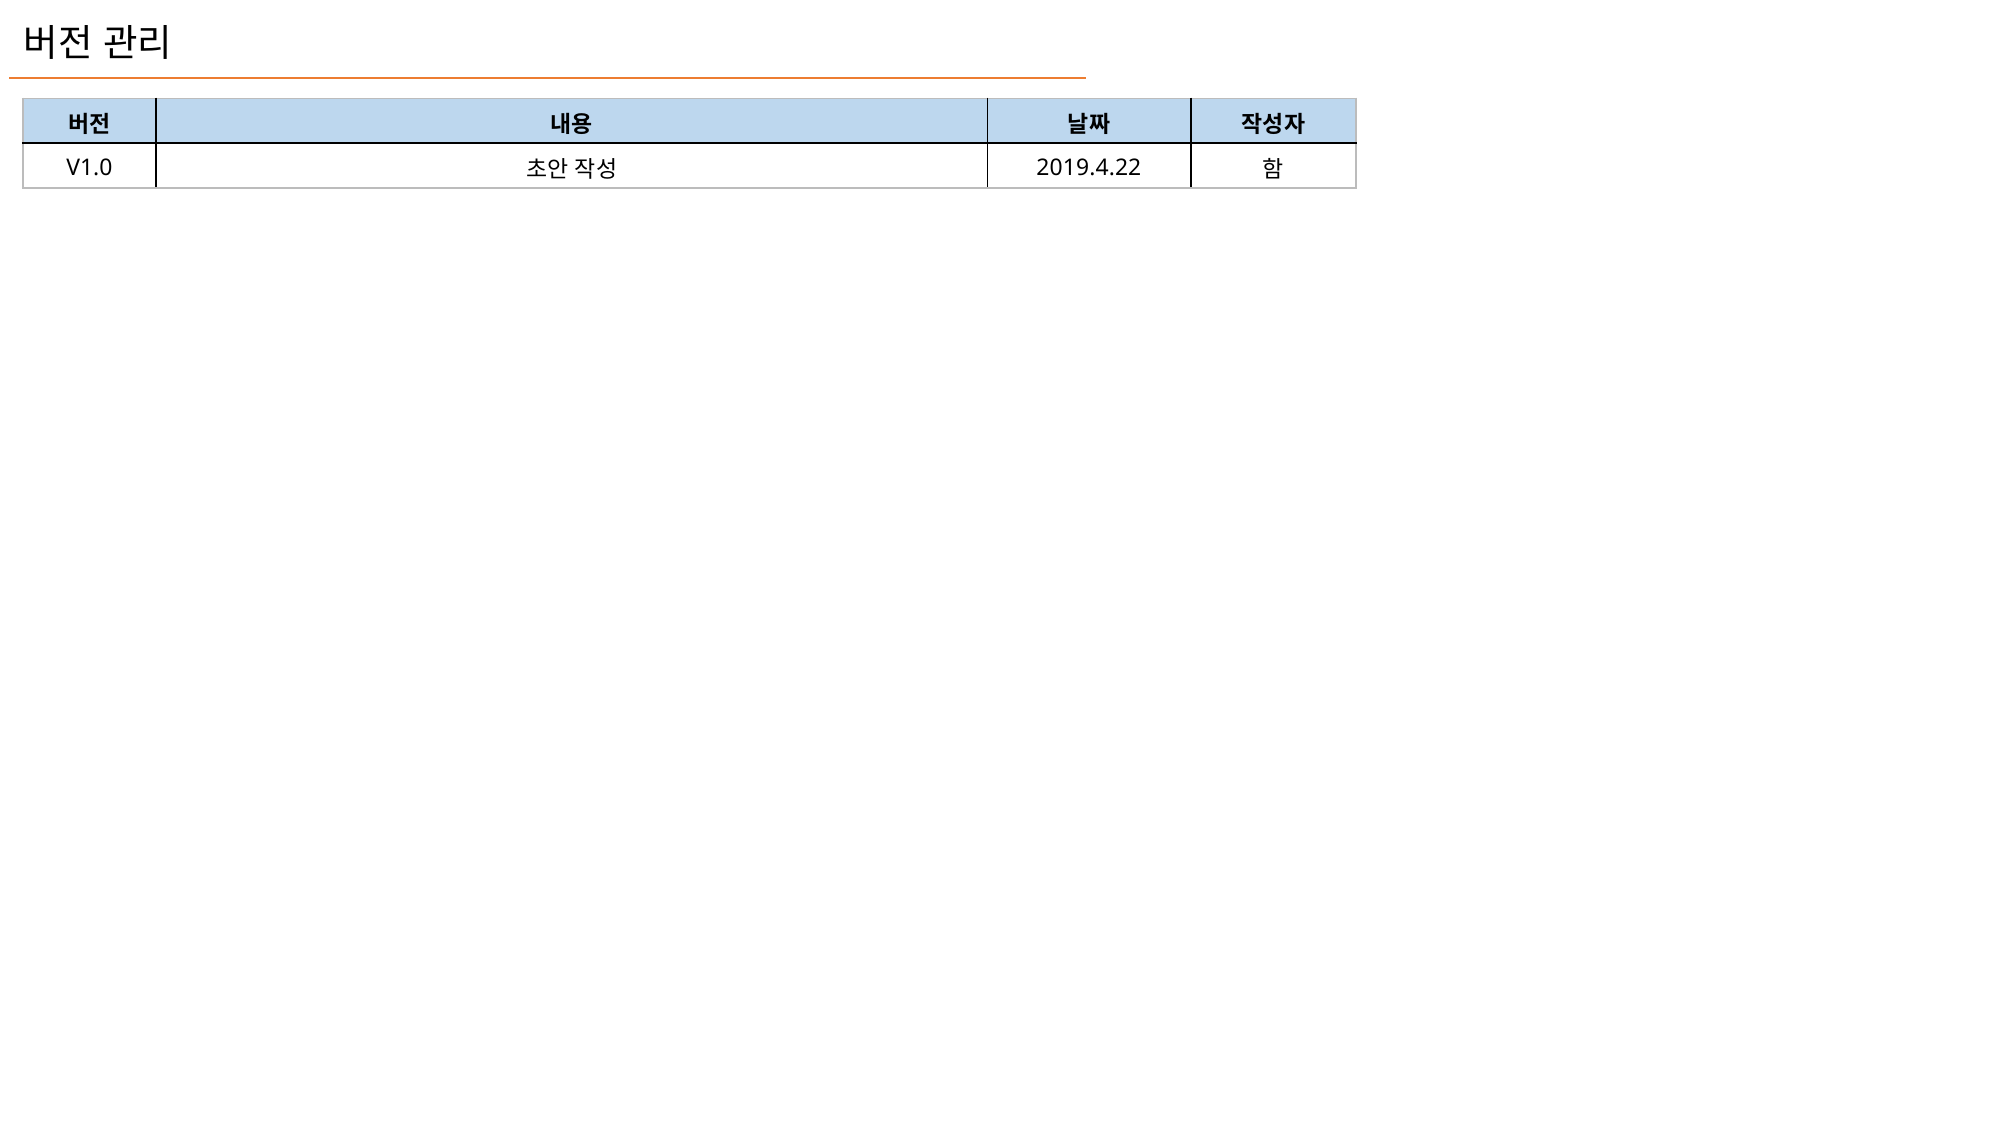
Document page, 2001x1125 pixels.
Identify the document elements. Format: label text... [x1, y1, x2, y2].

table_header 날짜 [988, 99, 1190, 142]
table_cell 함 [1192, 144, 1355, 187]
table_header 내용 [157, 99, 987, 142]
text_box 버전 관리 [9, 11, 1087, 71]
table_header 버전 [24, 99, 155, 142]
table_header 작성자 [1192, 99, 1355, 142]
table_cell 초안 작성 [157, 144, 987, 187]
table_cell 2019.4.22 [988, 144, 1190, 187]
table_cell V1.0 [24, 144, 155, 187]
